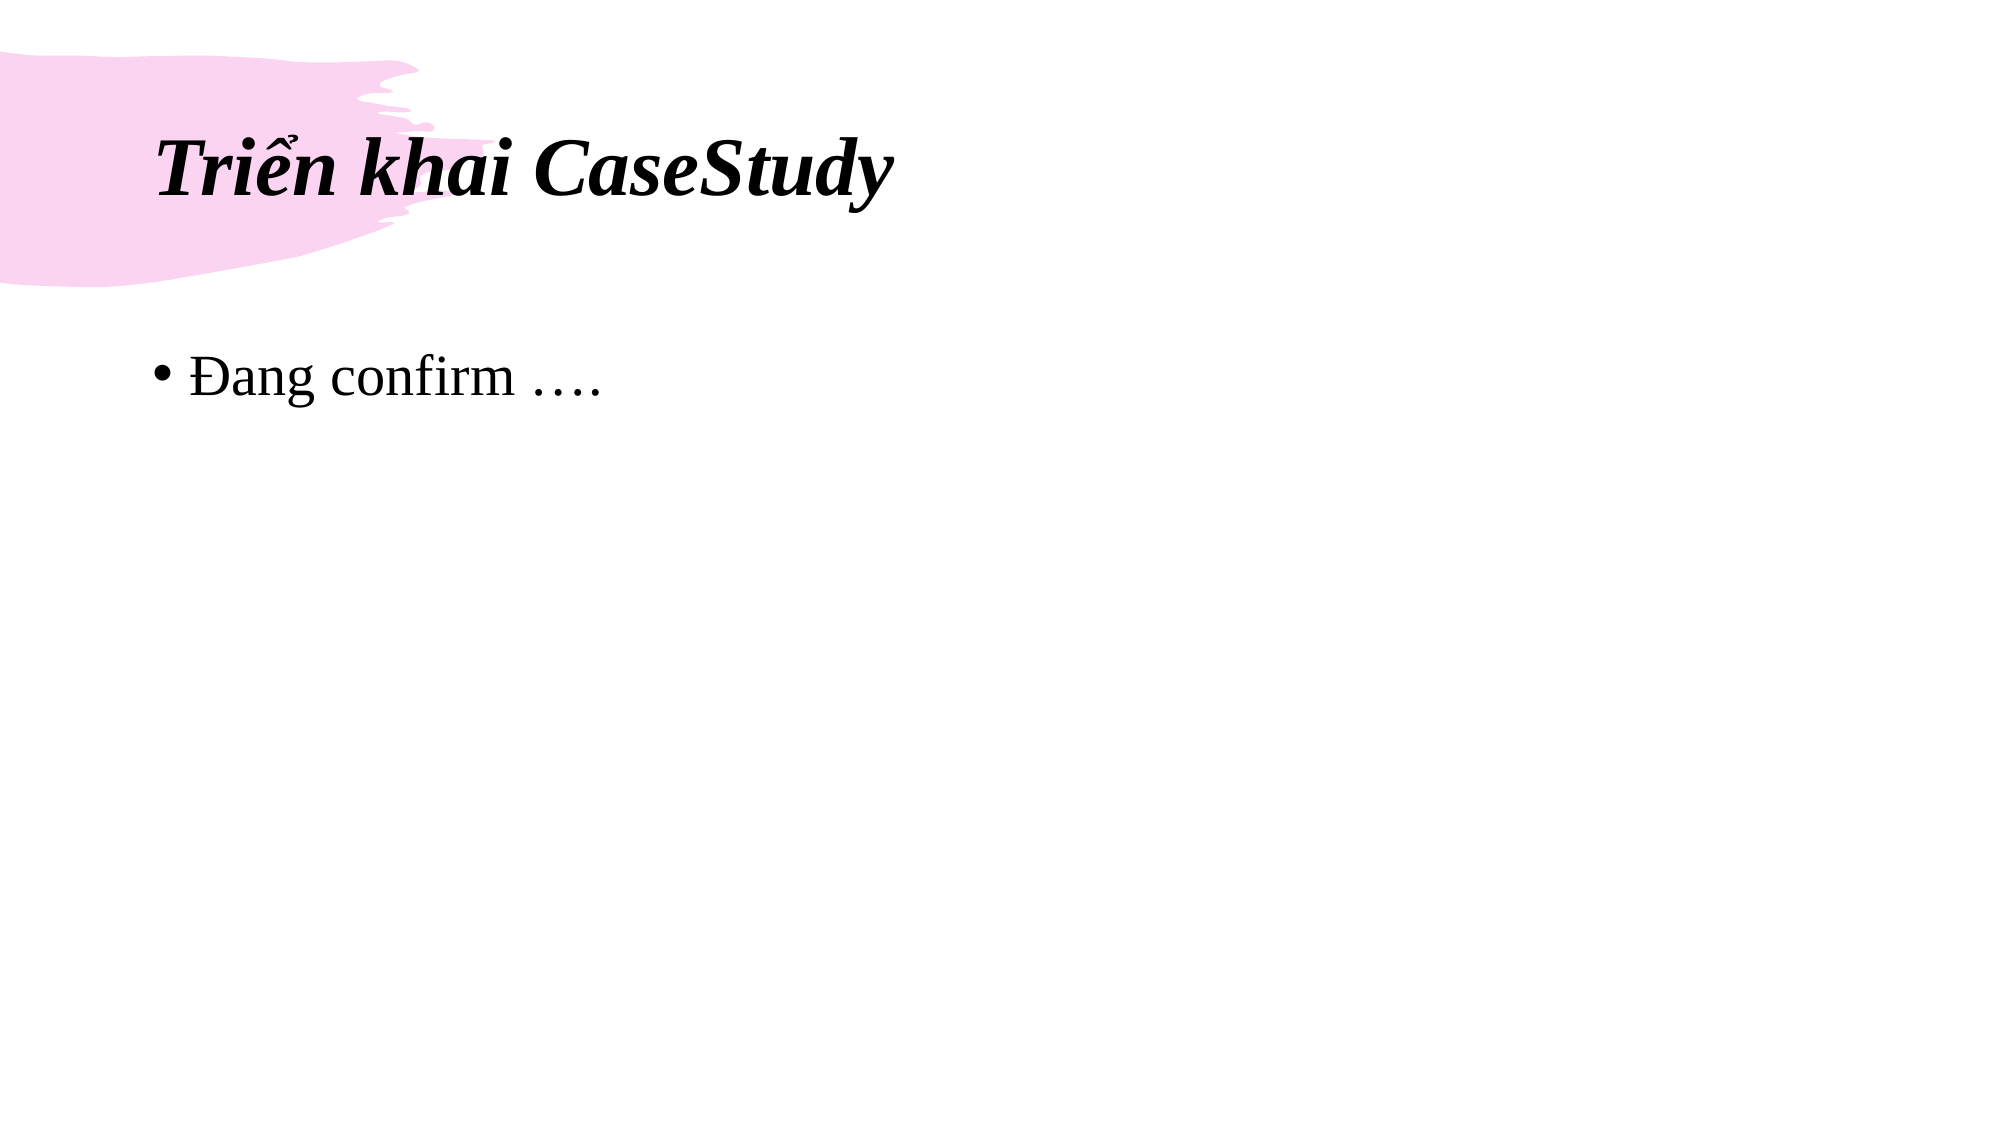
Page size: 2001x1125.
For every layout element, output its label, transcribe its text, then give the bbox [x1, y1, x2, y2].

title Triển khai CaseStudy [137, 59, 1863, 278]
list Đang confirm …. [137, 329, 1863, 1013]
